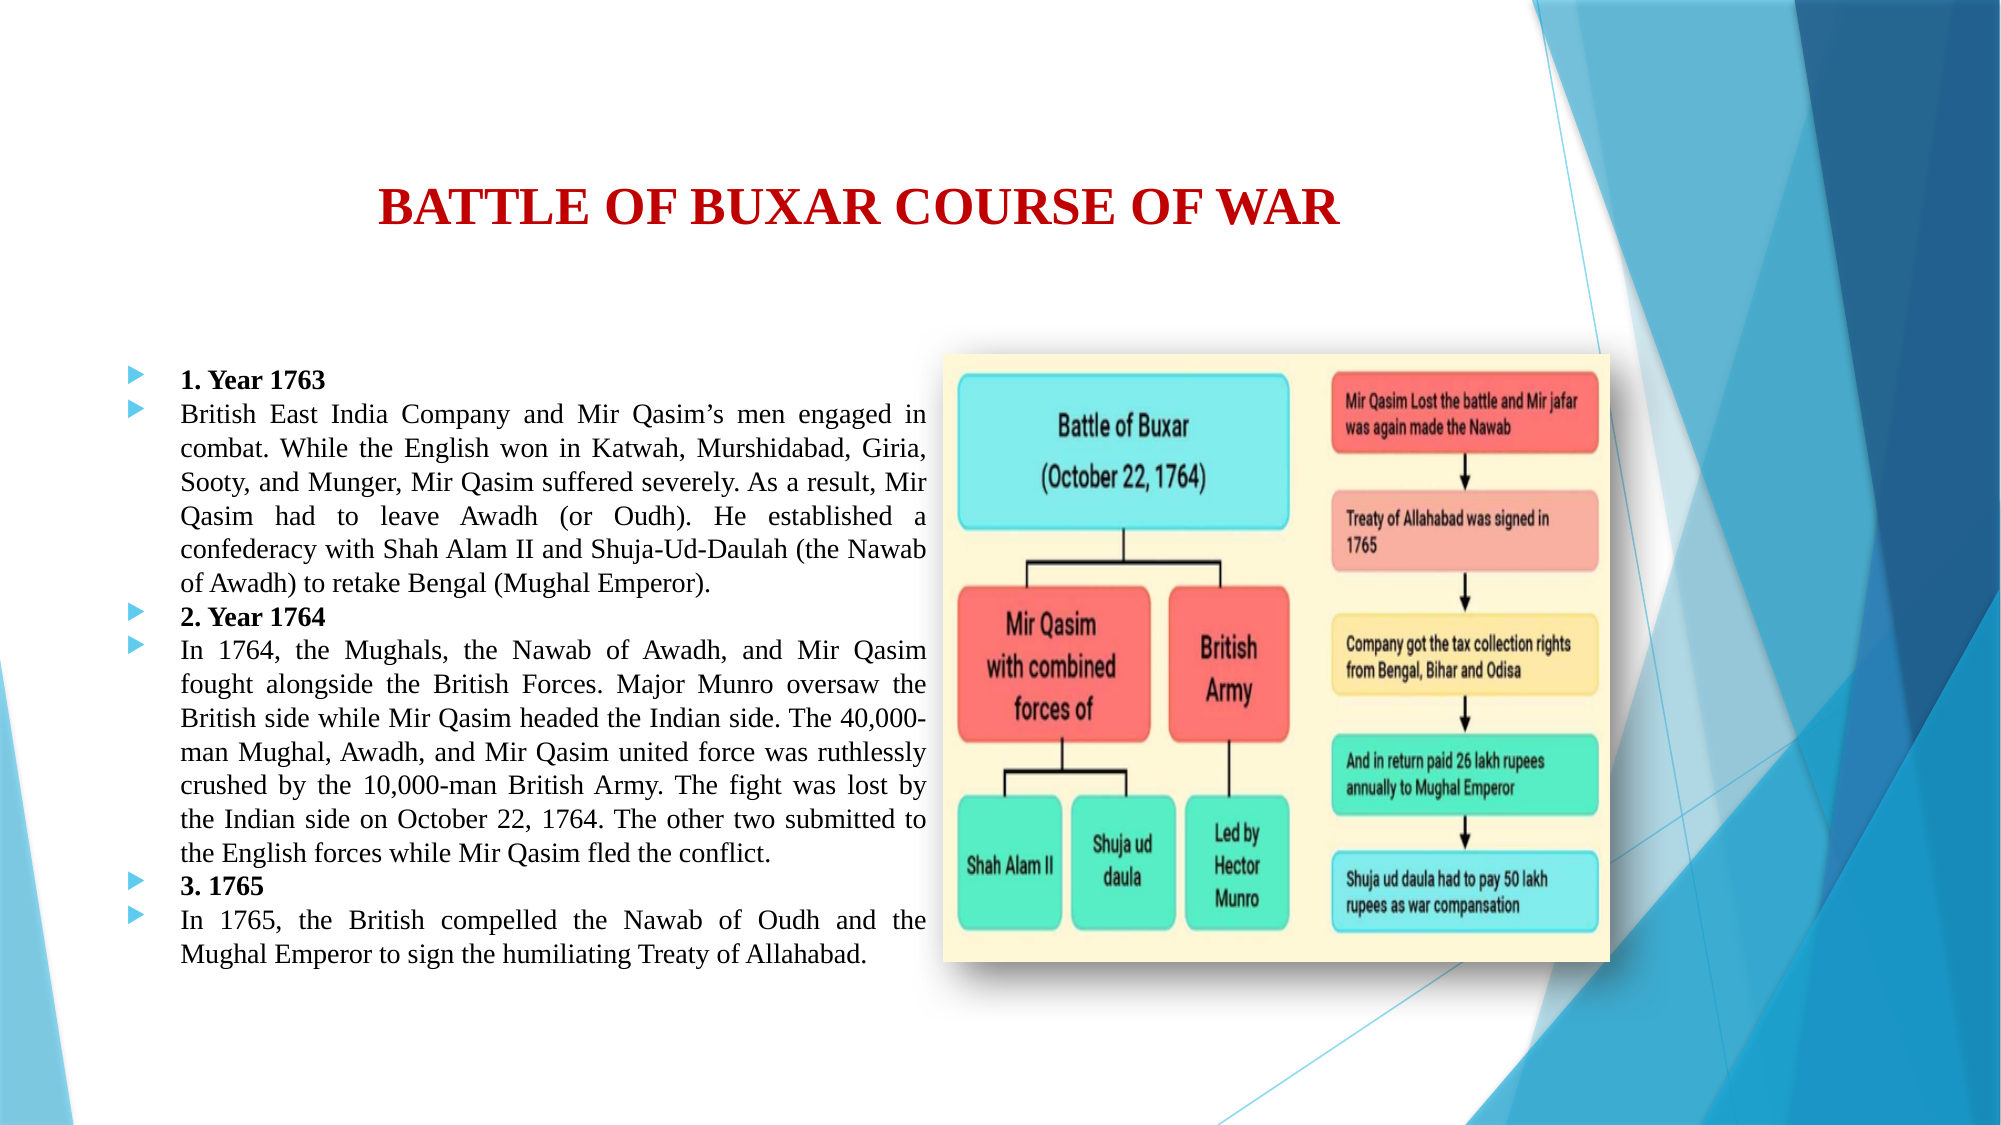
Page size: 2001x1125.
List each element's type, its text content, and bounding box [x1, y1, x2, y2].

picture [942, 353, 1610, 962]
list 1. Year 1763 British East India Company and Mir Qasim’s men engaged in combat. While the English won in Katwah, Murshidabad, Giria, Sooty, and Munger, Mir Qasim suffered severely. As a result, Mir Qasim had to leave Awadh (or Oudh). He established a confederacy with Shah Alam II and Shuja-Ud-Daulah (the Nawab of Awadh) to retake Bengal (Mughal Emperor). 2. Year 1764 In 1764, the Mughals, the Nawab of Awadh, and Mir Qasim fought alongside the British Forces. Major Munro oversaw the British side while Mir Qasim headed the Indian side. The 40,000-man Mughal, Awadh, and Mir Qasim united force was ruthlessly crushed by the 10,000-man British Army. The fight was lost by the Indian side on October 22, 1764. The other two submitted to the English forces while Mir Qasim fled the conflict. 3. 1765 In 1765, the British compelled the Nawab of Oudh and the Mughal Emperor to sign the humiliating Treaty of Allahabad. [111, 354, 940, 992]
title BATTLE OF BUXAR COURSE OF WAR [111, 99, 1610, 317]
